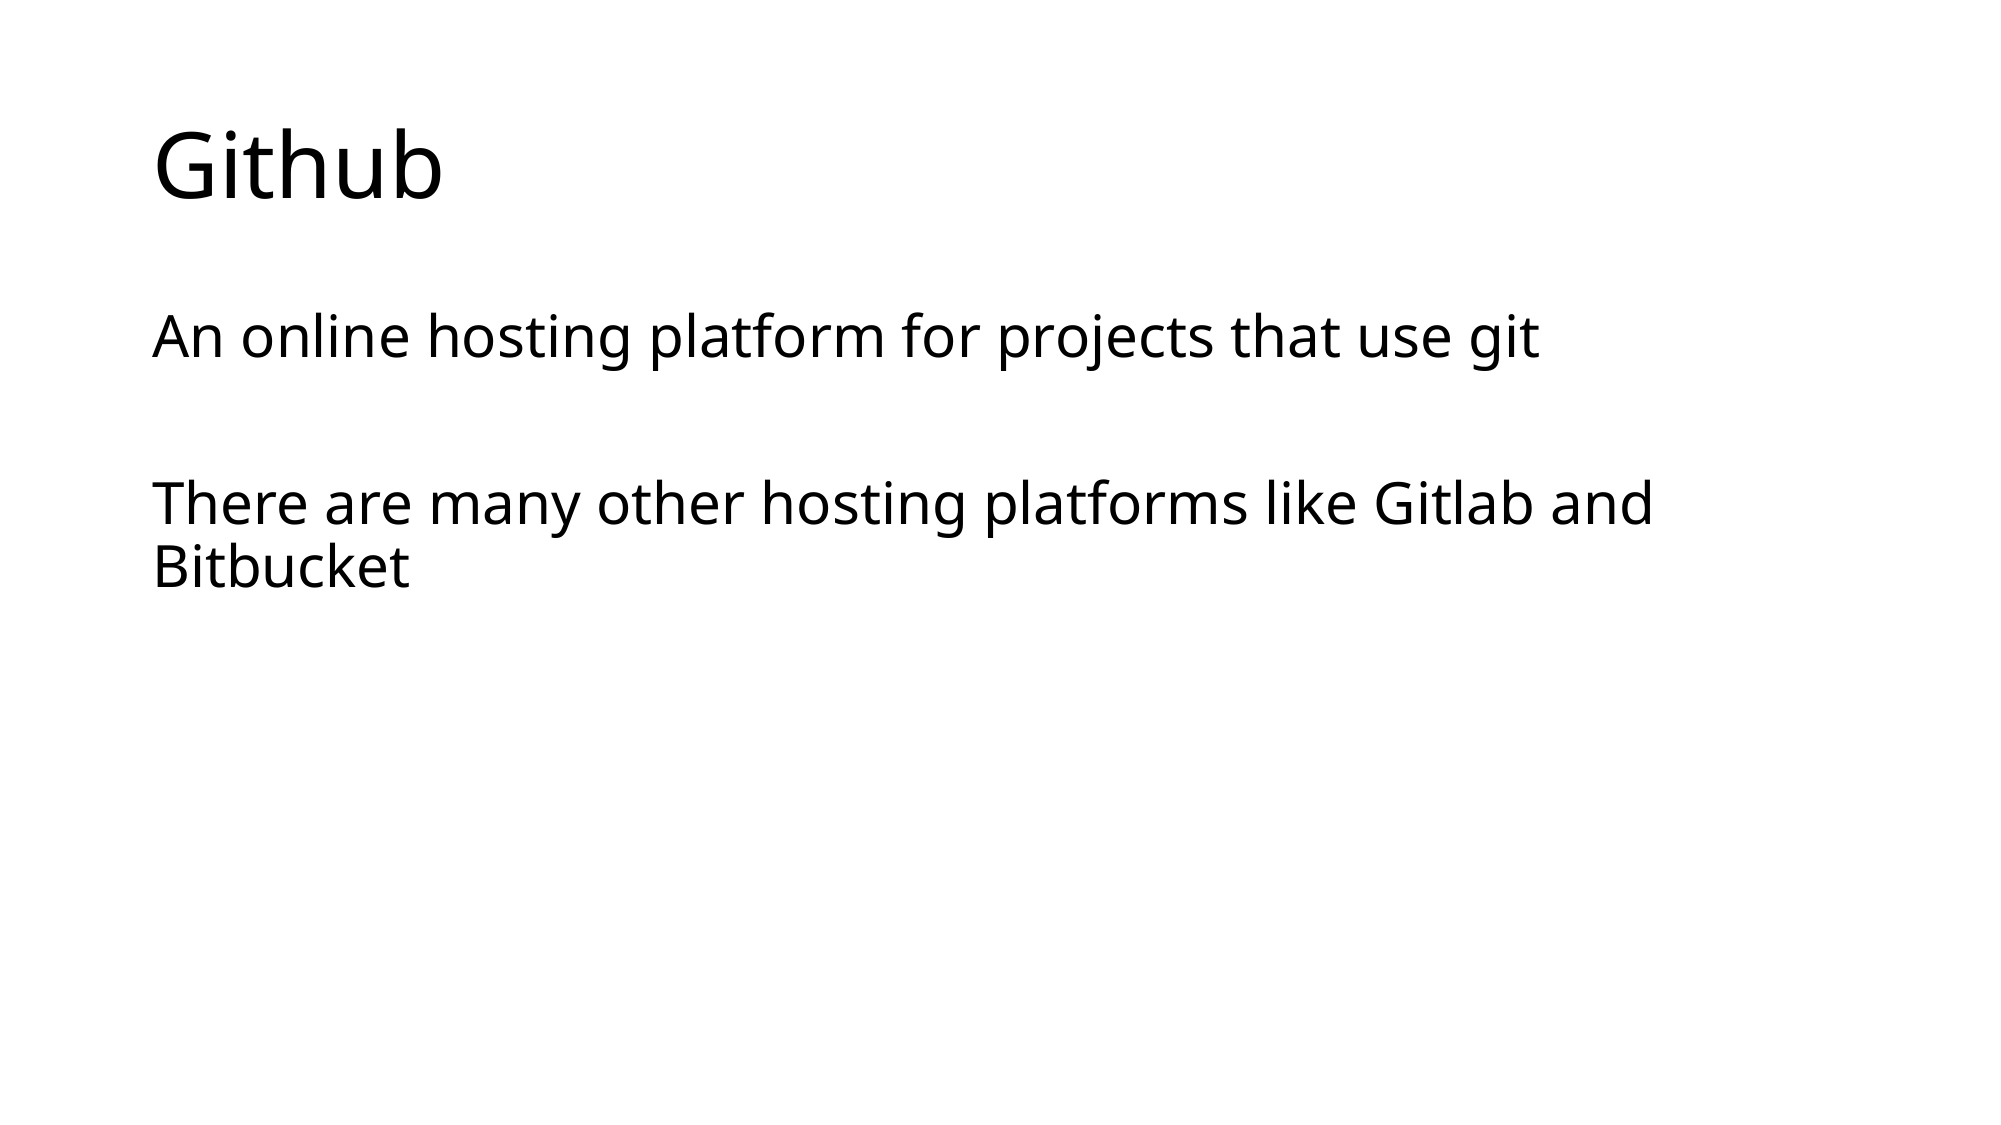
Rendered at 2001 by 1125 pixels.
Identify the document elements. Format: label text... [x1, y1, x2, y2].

title Github [137, 59, 1863, 278]
list An online hosting platform for projects that use git There are many other hosting platforms like Gitlab and Bitbucket [137, 299, 1863, 1014]
